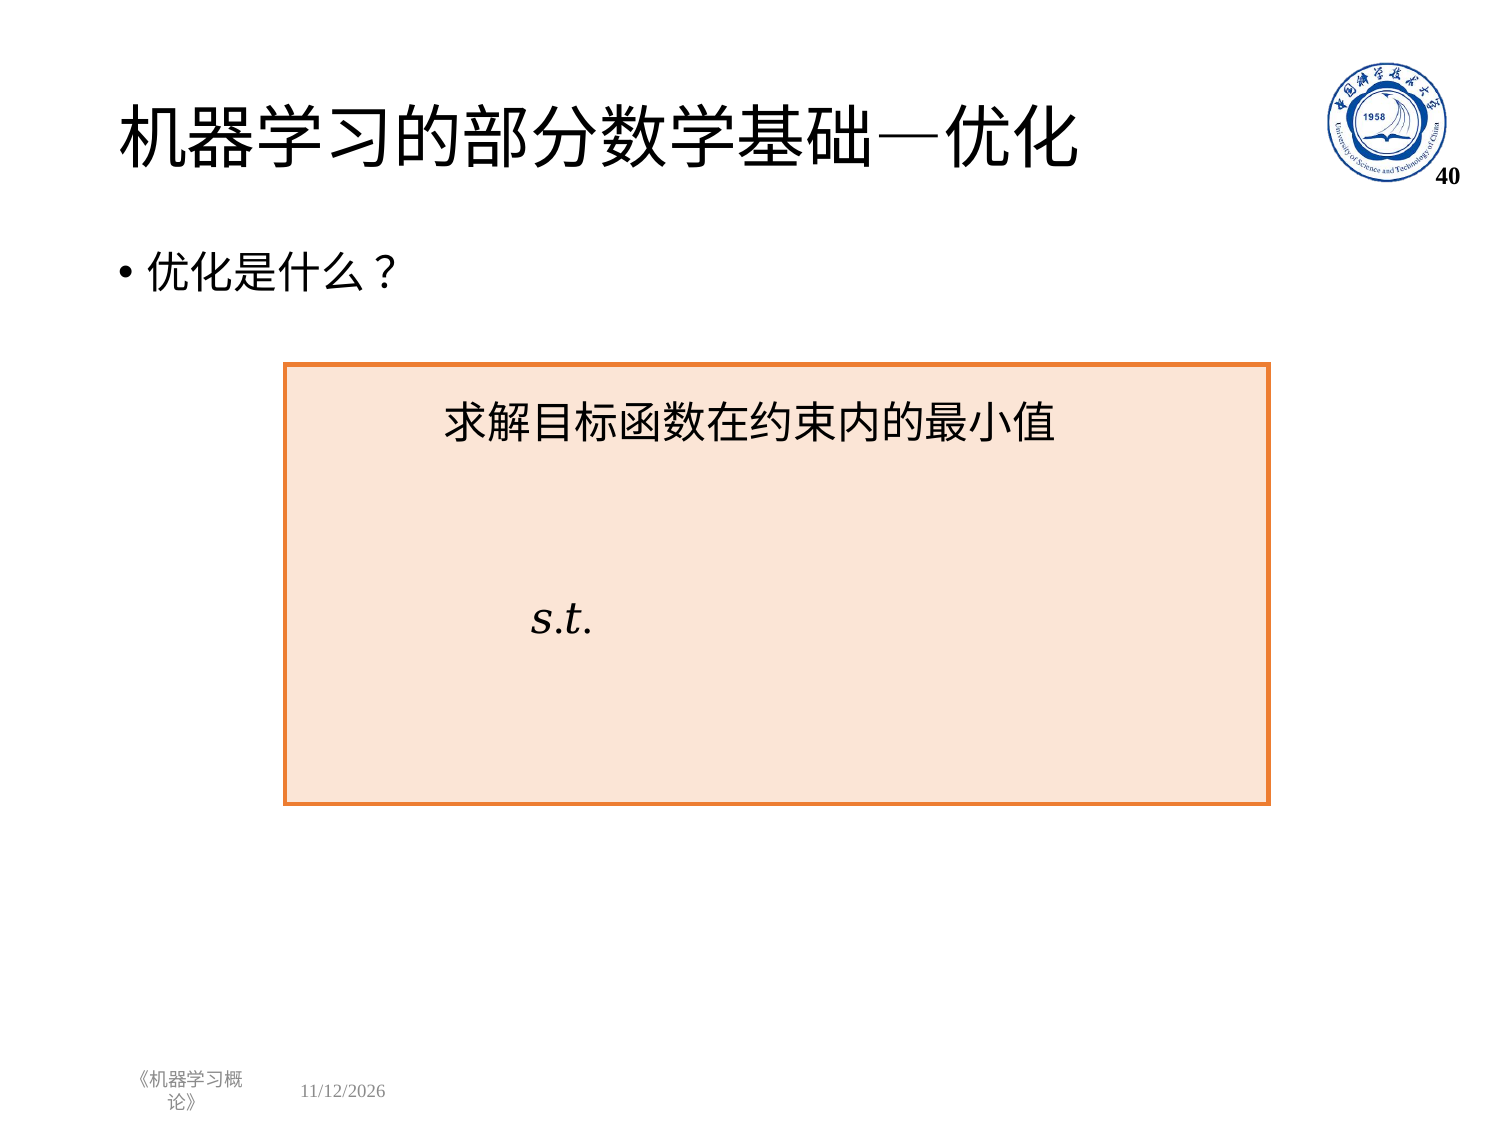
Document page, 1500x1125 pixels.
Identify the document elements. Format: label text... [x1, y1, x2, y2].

picture [1397, 59, 1450, 144]
text_box 求解目标函数在约束内的最小值 [428, 387, 1072, 455]
title 机器学习的部分数学基础—优化 [103, 59, 1397, 221]
footer 《机器学习概论》 [104, 1068, 270, 1113]
list 优化是什么 ？ [103, 243, 1397, 1053]
slide_number 40 [1372, 144, 1476, 205]
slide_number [285, 1068, 422, 1113]
